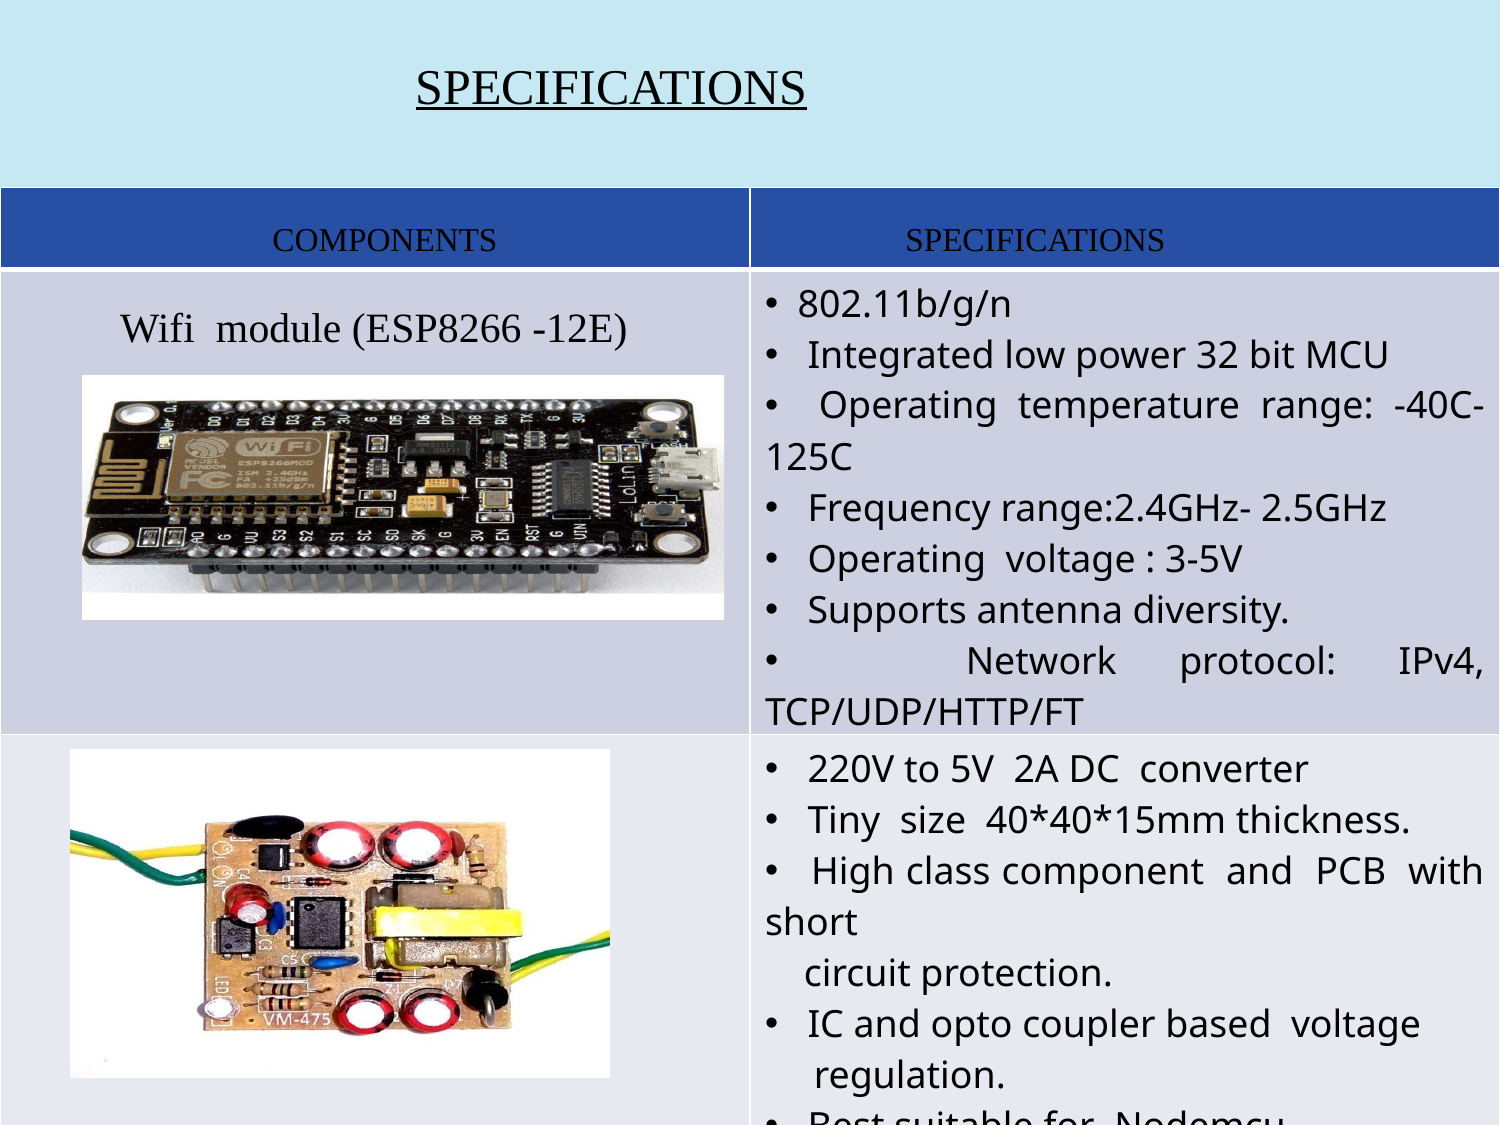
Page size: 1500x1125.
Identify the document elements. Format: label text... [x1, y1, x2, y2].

table_header [751, 188, 1499, 267]
text_box SPECIFICATIONS [890, 210, 1184, 266]
picture [70, 749, 610, 1079]
text_box COMPONENTS [257, 210, 516, 266]
picture [81, 374, 725, 620]
table_header [1, 188, 749, 267]
table_cell 802.11b/g/n Integrated low power 32 bit MCU Operating temperature range: -40C- 125C Frequency range:2.4GHz- 2.5GHz Operating voltage : 3-5V Supports antenna diversity. Network protocol: IPv4, TCP/UDP/HTTP/FT Support WPA/WPA2 security [751, 272, 1499, 734]
table_cell 220V to 5V 2A DC converter Tiny size 40*40*15mm thickness. High class component and PCB with short circuit protection. IC and opto coupler based voltage regulation. Best suitable for Nodemcu, bluetooth ,wifi, mobile chargers. [751, 735, 1499, 1125]
text_box SPECIFICATIONS [401, 46, 822, 122]
table_cell [1, 272, 749, 734]
slide_number 24 [1293, 965, 1388, 1025]
text_box Wifi module (ESP8266 -12E) [105, 292, 646, 358]
table_cell Converter [1, 735, 749, 1125]
